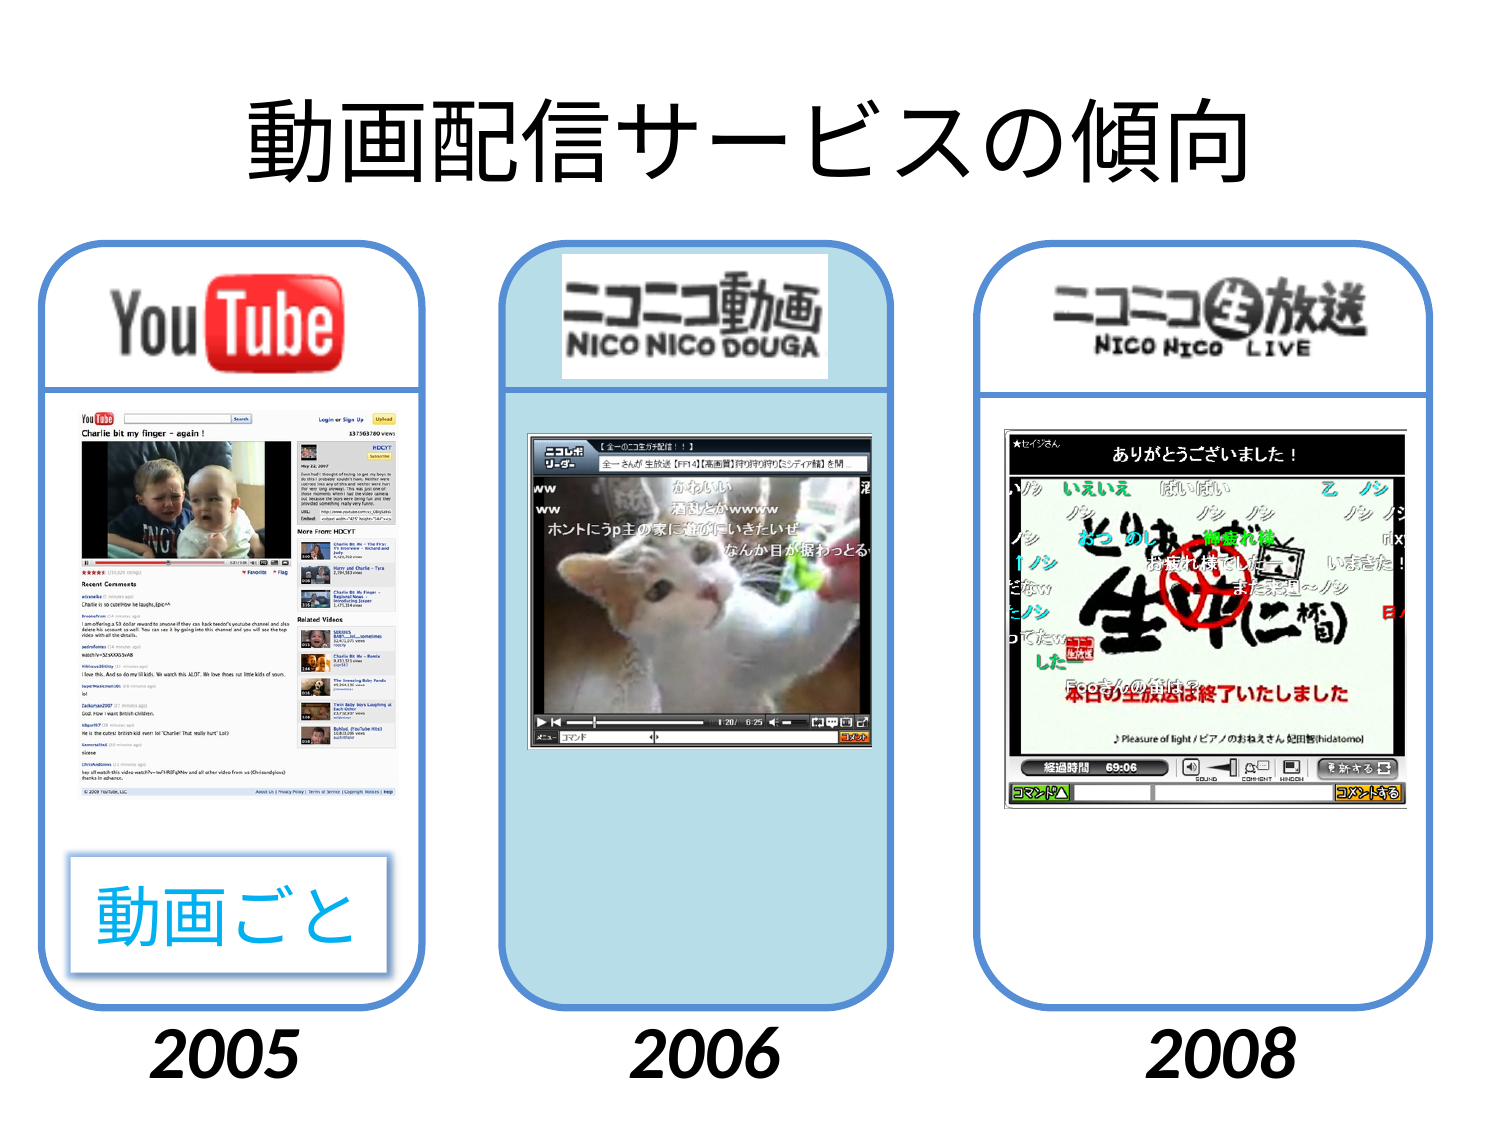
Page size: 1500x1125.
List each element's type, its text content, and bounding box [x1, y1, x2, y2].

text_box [501, 243, 891, 1008]
text_box 2006 [613, 1017, 796, 1101]
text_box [974, 243, 1430, 1008]
title 動画配信サービスの傾向 [75, 45, 1425, 233]
text_box 2008 [1129, 1017, 1312, 1101]
picture [78, 409, 399, 801]
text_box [41, 243, 423, 1008]
picture [1003, 429, 1408, 809]
picture [527, 433, 872, 751]
text_box 2005 [133, 1017, 316, 1101]
